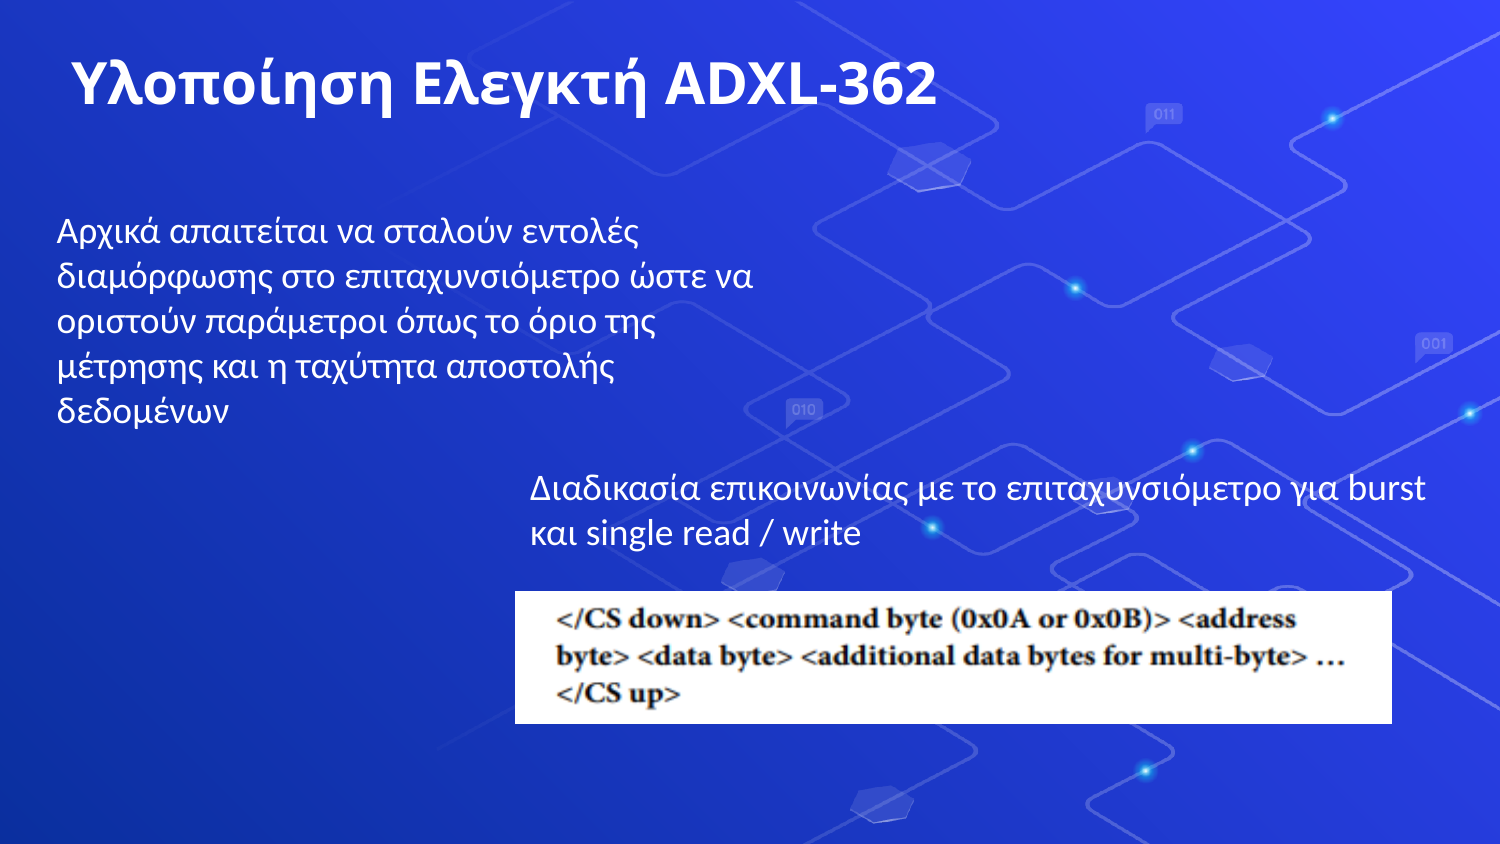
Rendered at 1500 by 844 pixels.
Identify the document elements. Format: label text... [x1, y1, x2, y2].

text_box Αρχικά απαιτείται να σταλούν εντολές διαμόρφωσης στο επιταχυνσιόμετρο ώστε να οριστούν παράμετροι όπως το όριο της μέτρησης και η ταχύτητα αποστολής δεδομένων [41, 198, 809, 415]
picture [0, 0, 1500, 844]
text_box Διαδικασία επικοινωνίας με το επιταχυνσιόμετρο για burst και single read / write [515, 455, 1456, 672]
text_box Υλοποίηση Ελεγκτή ADXL-362 [56, 39, 997, 121]
